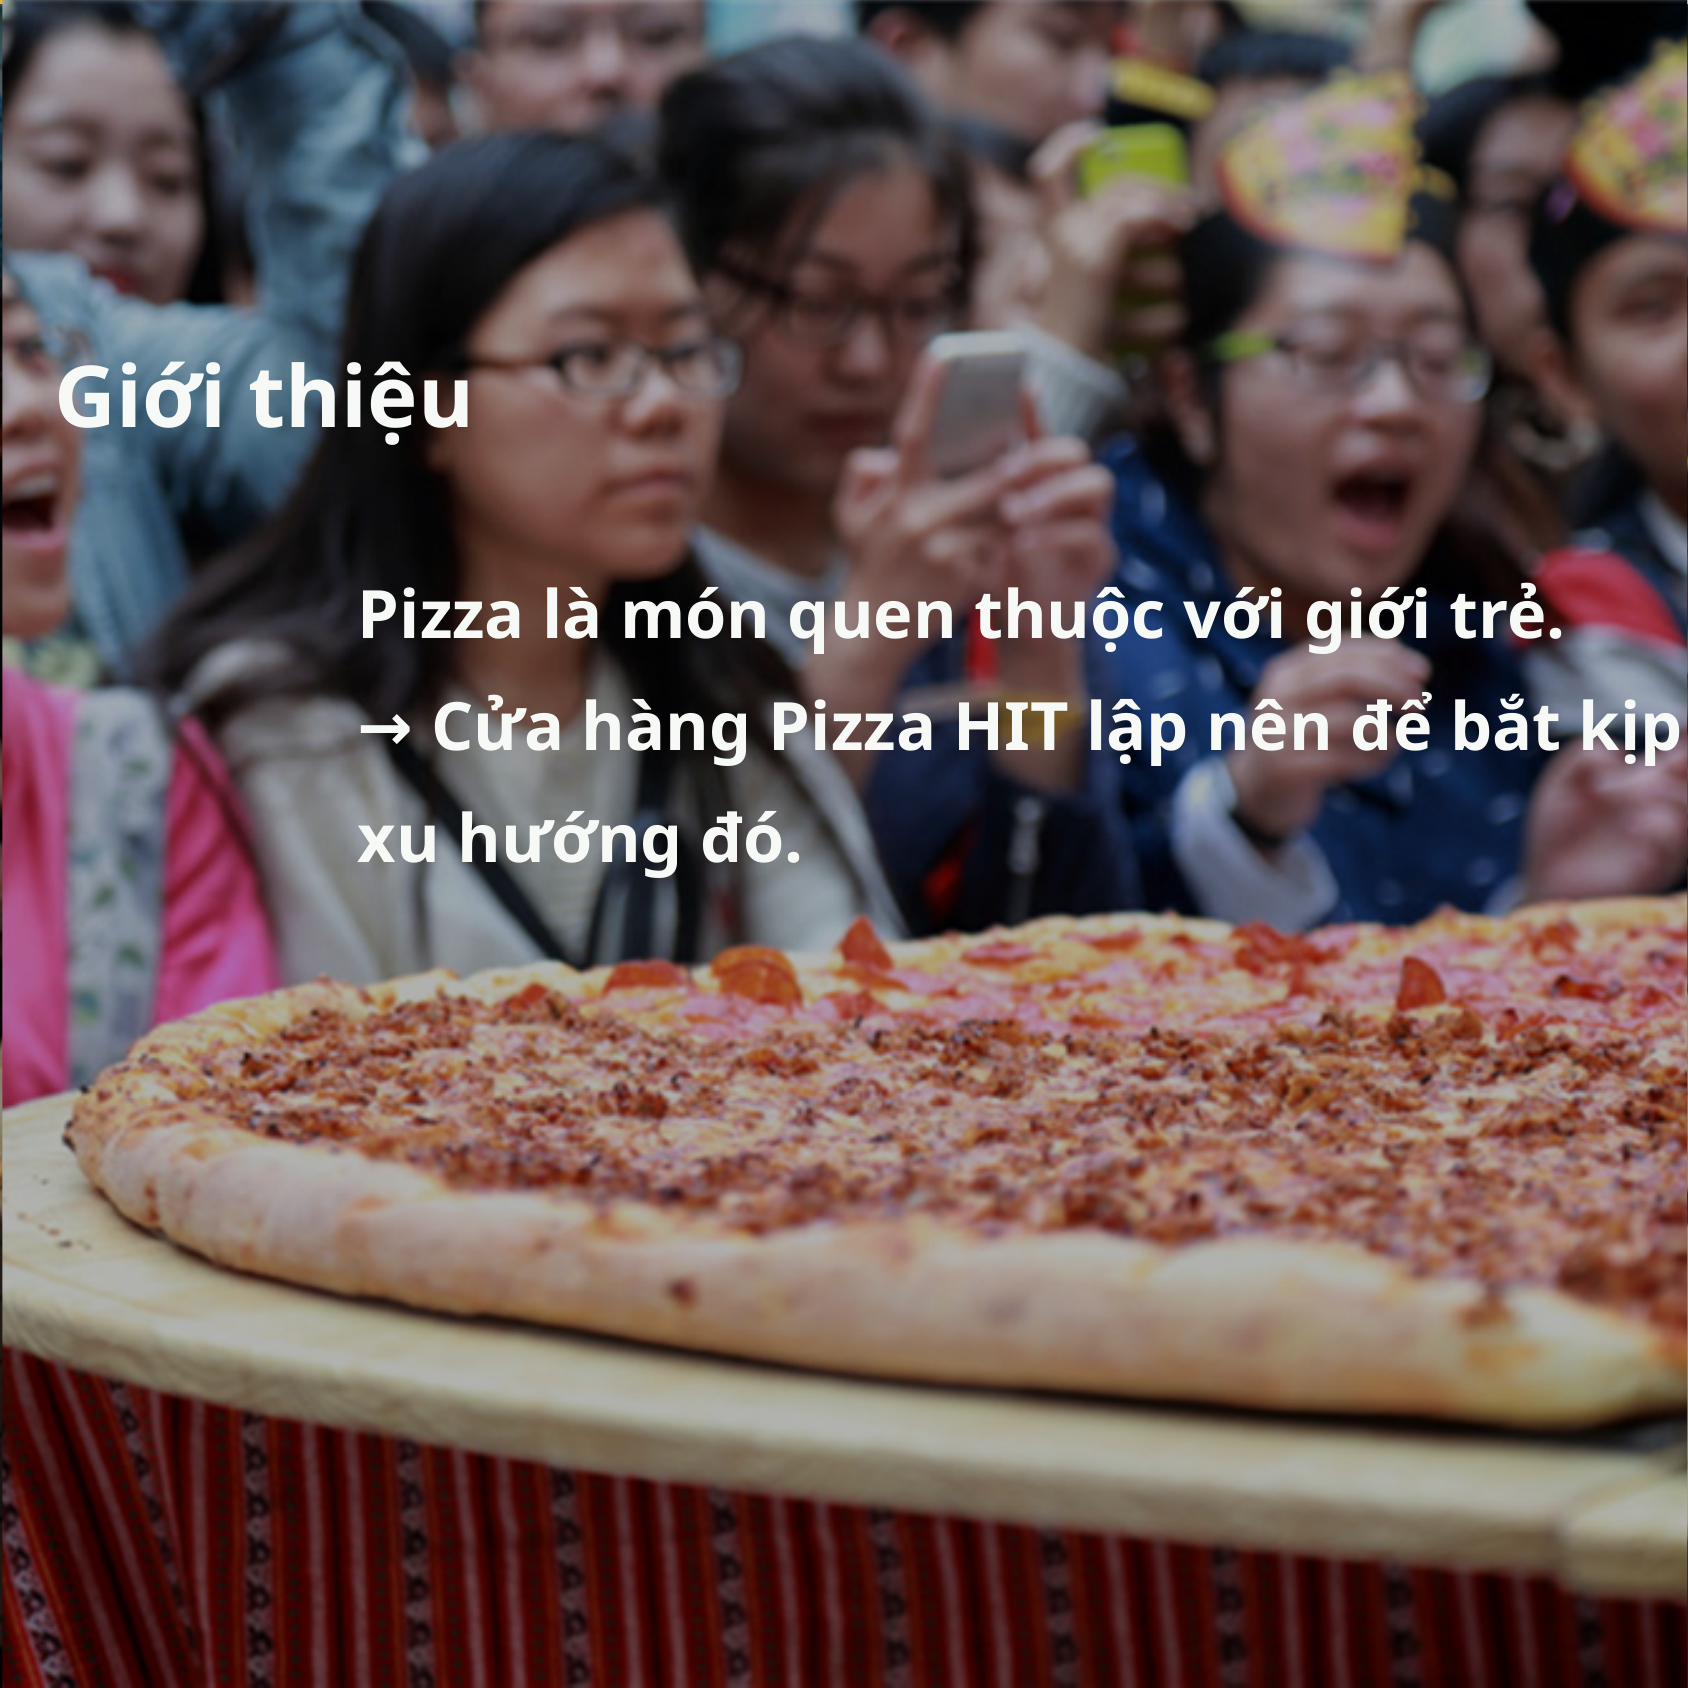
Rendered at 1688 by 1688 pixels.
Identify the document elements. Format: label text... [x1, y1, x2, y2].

text_box Giới thiệu [54, 300, 1405, 445]
text_box Pizza là món quen thuộc với giới trẻ. → Cửa hàng Pizza HIT lập nên để bắt kịp xu hướng đó. [357, 539, 1688, 1100]
text_box [2, 0, 1688, 1688]
